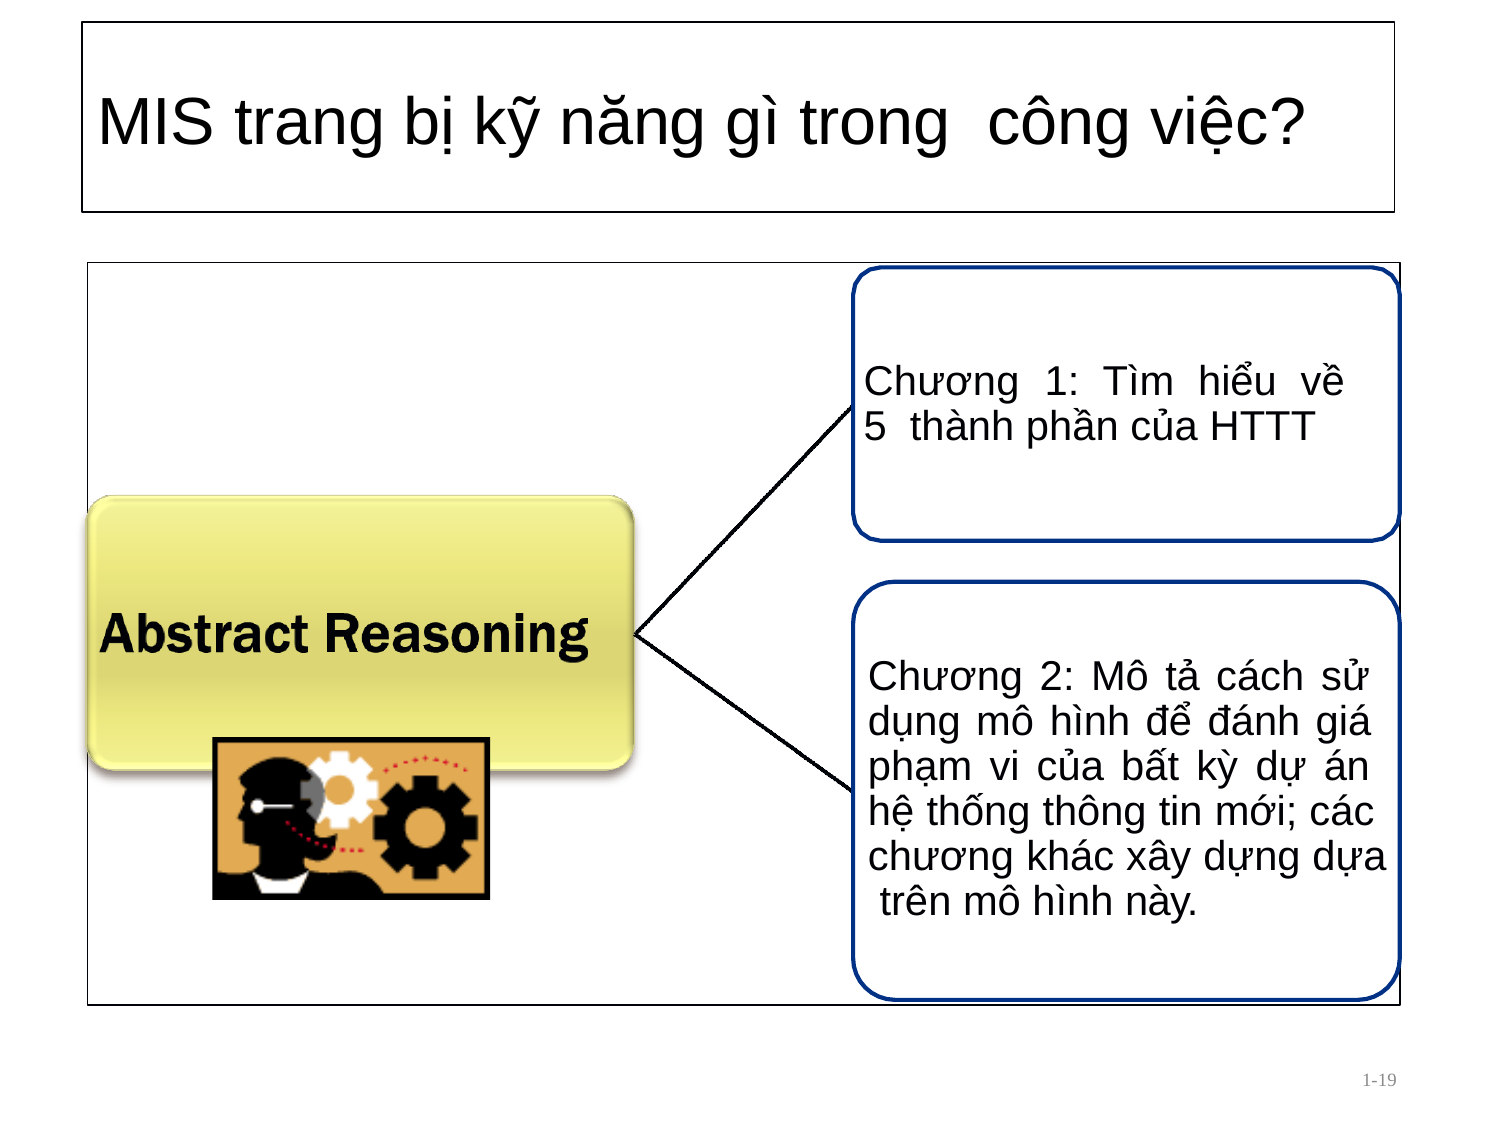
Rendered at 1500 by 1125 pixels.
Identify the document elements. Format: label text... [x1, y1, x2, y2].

text_box [87, 87, 1401, 250]
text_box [48, 261, 1402, 1006]
title MIS trang bị kỹ năng gì trong công việc? [82, 22, 1395, 213]
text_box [632, 579, 1402, 1003]
slide_number 1-19 [1059, 1006, 1397, 1125]
